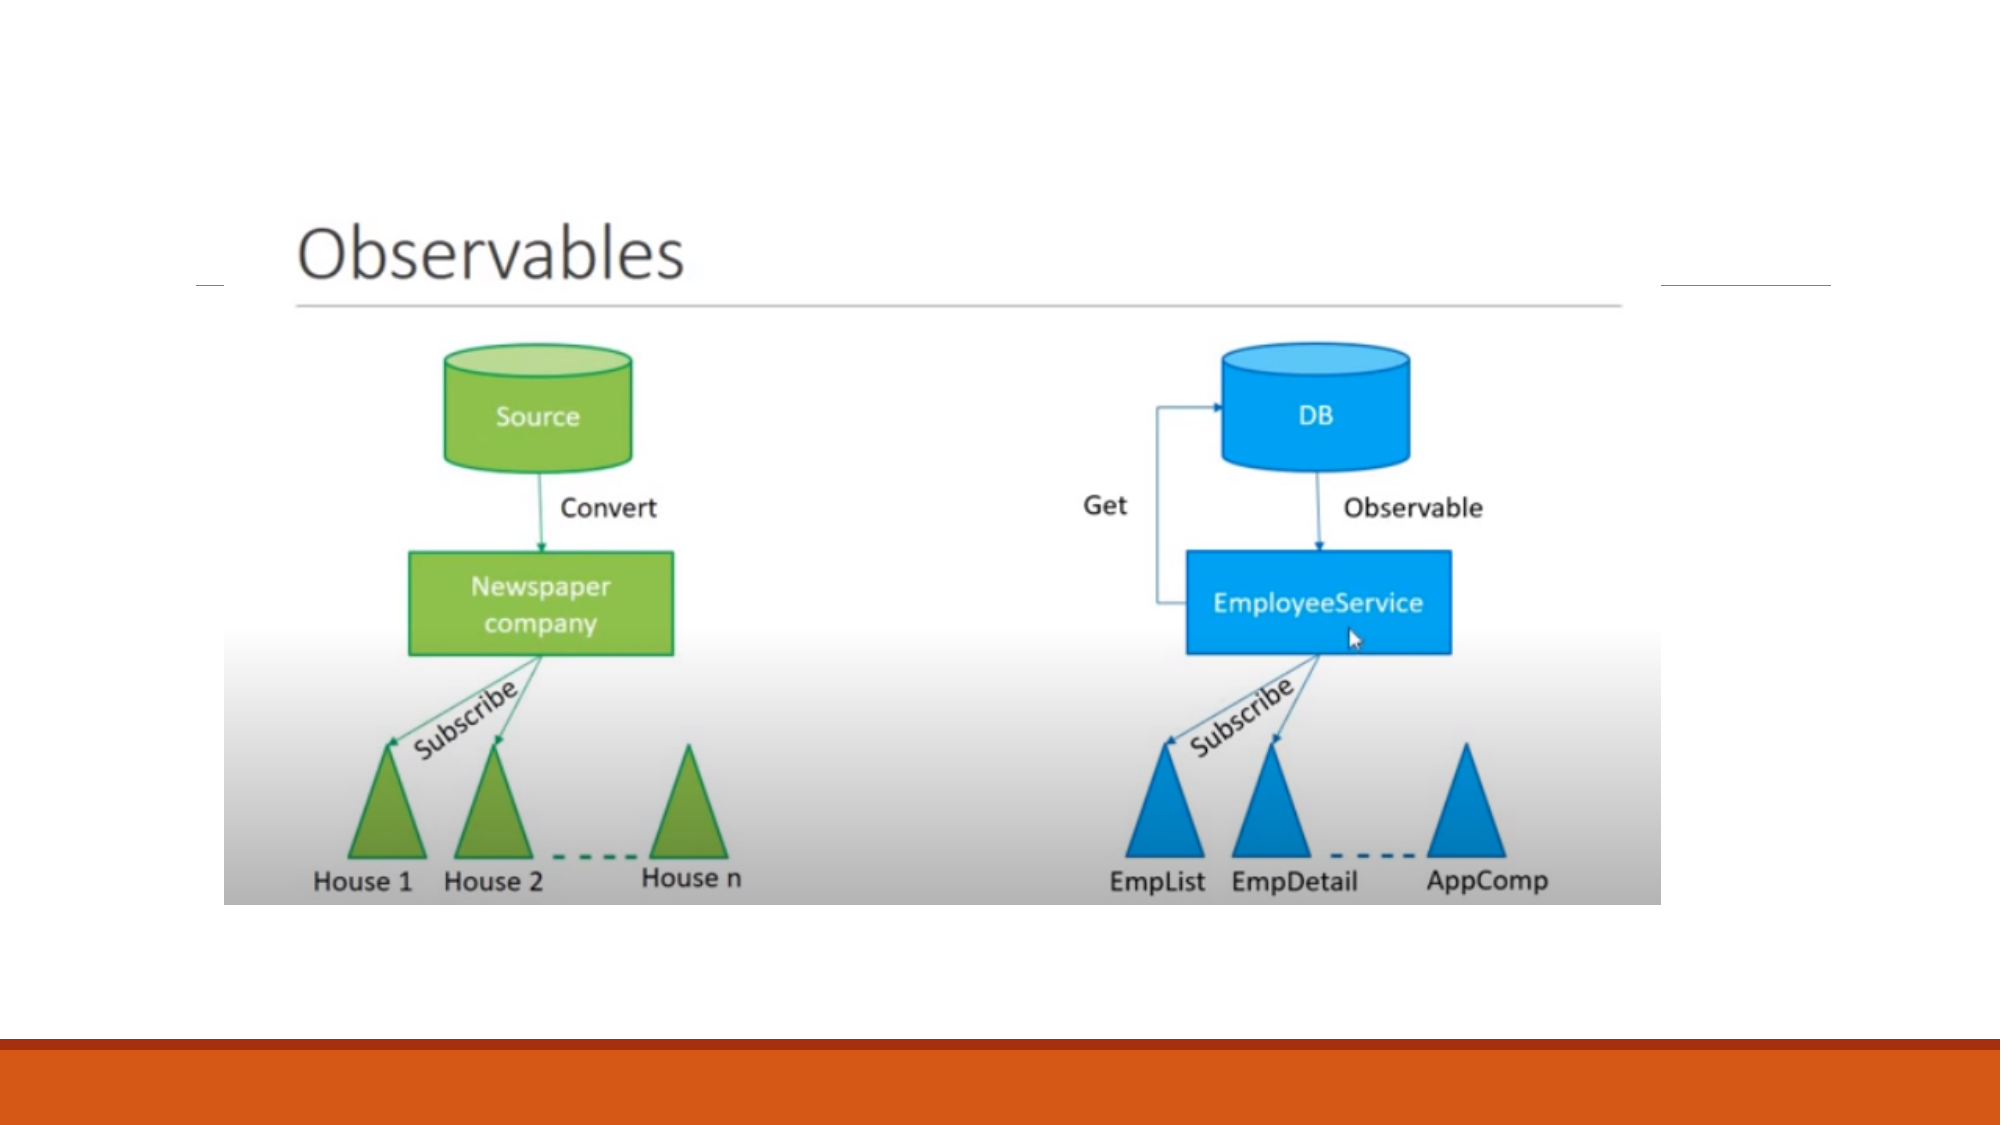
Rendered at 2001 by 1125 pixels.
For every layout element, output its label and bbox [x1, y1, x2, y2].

picture [223, 165, 1661, 906]
